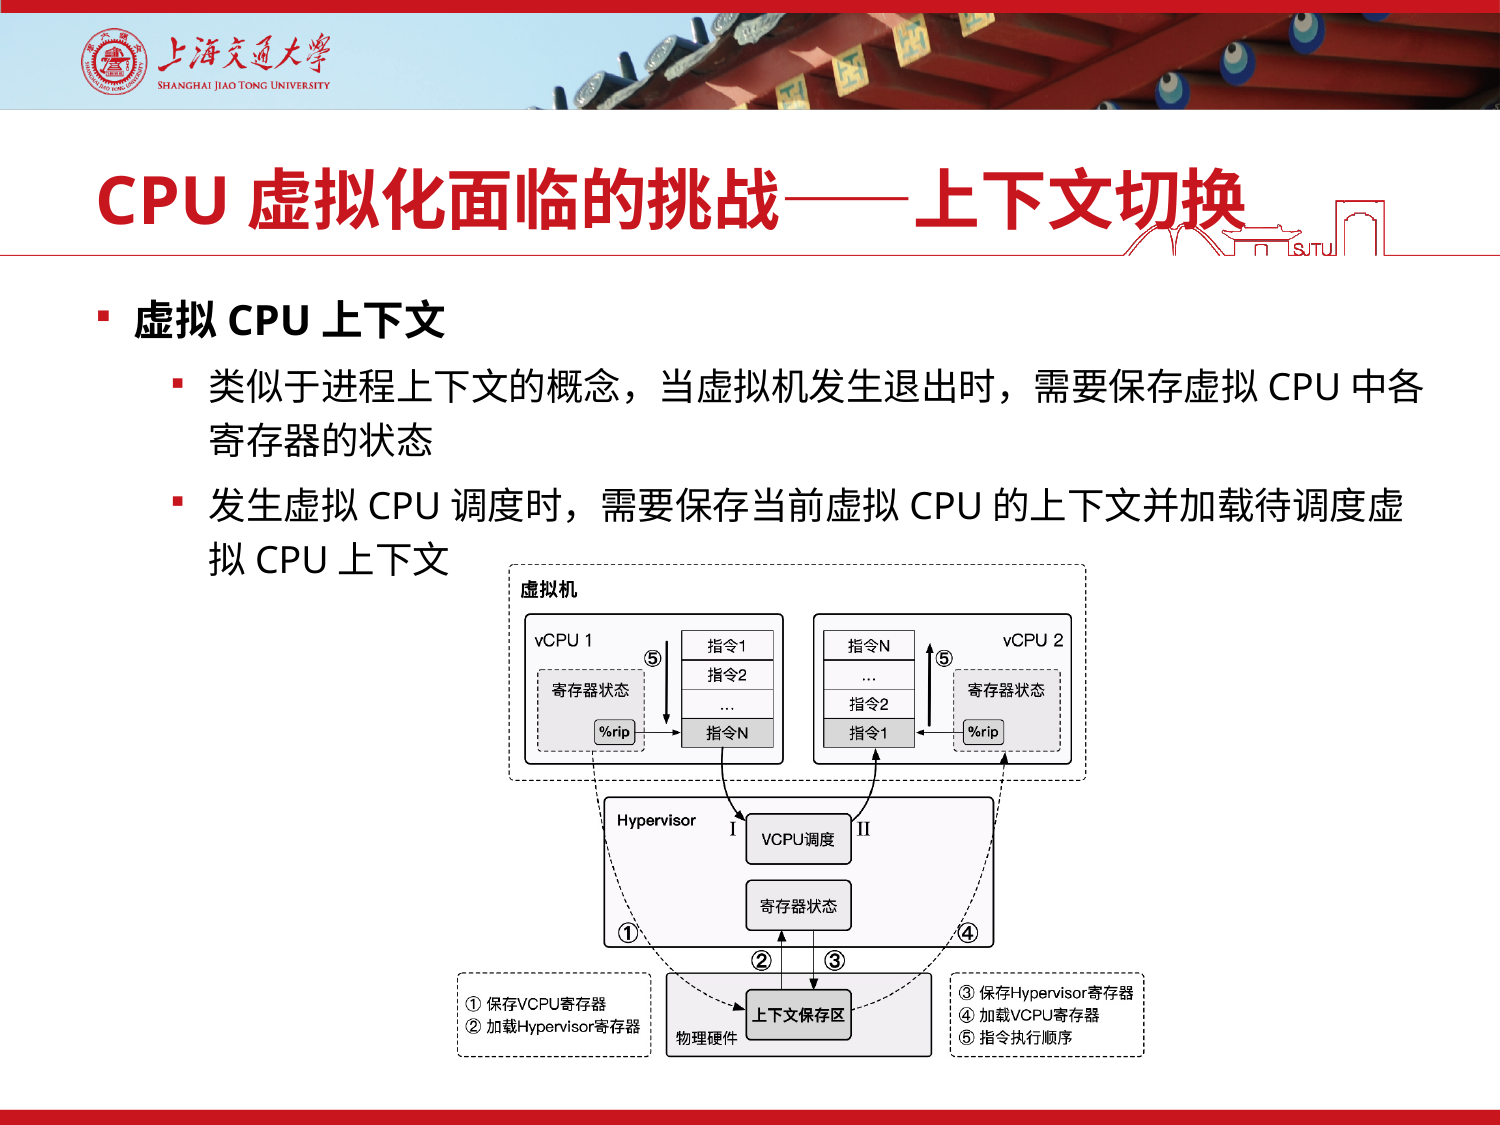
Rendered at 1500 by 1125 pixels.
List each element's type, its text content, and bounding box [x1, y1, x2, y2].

title CPU虚拟化面临的挑战——上下文切换 [81, 159, 1455, 254]
picture [0, 200, 1500, 256]
picture [454, 562, 1145, 1065]
list 虚拟CPU上下文 类似于进程上下文的概念，当虚拟机发生退出时，需要保存虚拟CPU中各寄存器的状态 发生虚拟CPU调度时，需要保存当前虚拟CPU的上下文并加载待调度虚拟CPU上下文 [81, 276, 1455, 1084]
picture [0, 0, 1500, 110]
